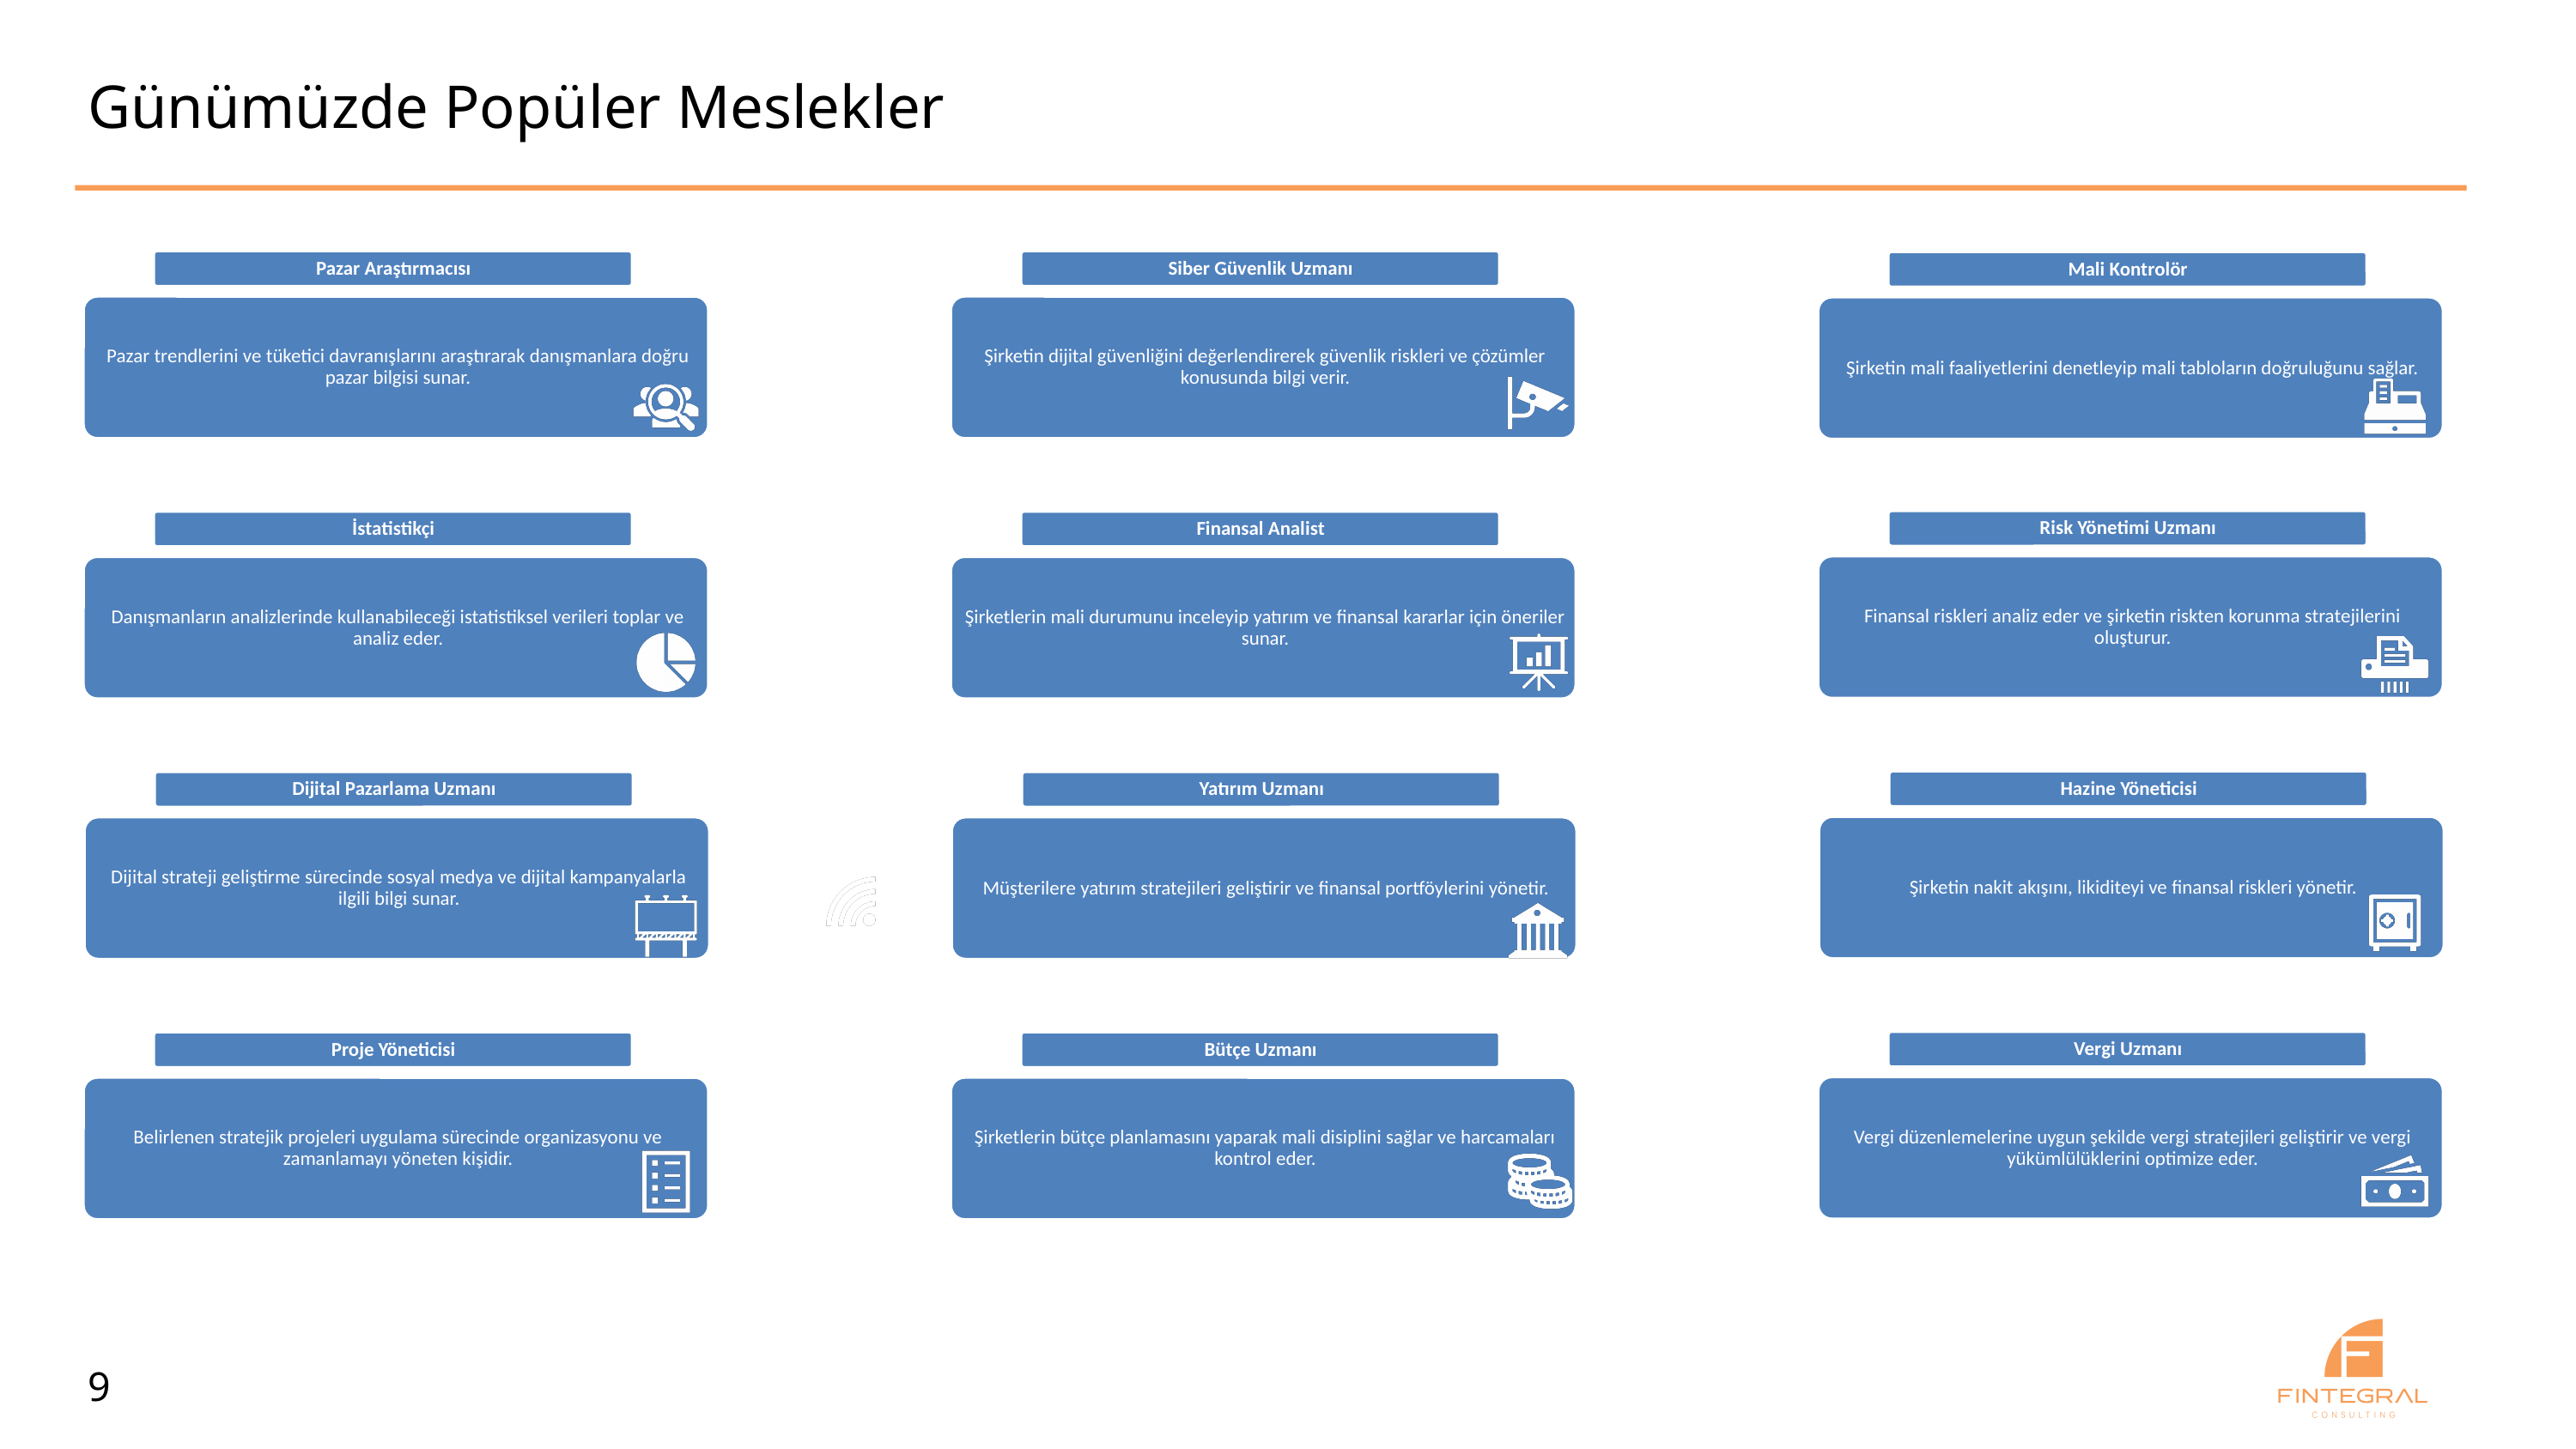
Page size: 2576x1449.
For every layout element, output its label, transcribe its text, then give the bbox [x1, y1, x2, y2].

picture [2274, 1303, 2432, 1429]
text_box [1817, 1023, 2445, 1228]
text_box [82, 1023, 710, 1228]
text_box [1817, 243, 2445, 448]
picture [814, 864, 889, 939]
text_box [951, 763, 1578, 968]
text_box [1817, 502, 2445, 707]
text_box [950, 242, 1577, 447]
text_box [82, 242, 710, 447]
picture [1501, 366, 1576, 440]
picture [1502, 1144, 1576, 1218]
picture [2358, 1144, 2433, 1219]
picture [1502, 625, 1576, 699]
picture [629, 888, 703, 963]
title Günümüzde Popüler Meslekler [75, 62, 2467, 187]
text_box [950, 1023, 1577, 1228]
picture [1501, 894, 1575, 967]
picture [2358, 886, 2432, 960]
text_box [83, 763, 711, 968]
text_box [1818, 762, 2445, 967]
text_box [82, 503, 710, 708]
picture [629, 370, 703, 445]
picture [2358, 371, 2432, 445]
picture [629, 625, 703, 700]
picture [629, 1144, 703, 1219]
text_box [950, 503, 1577, 708]
picture [2358, 627, 2432, 701]
